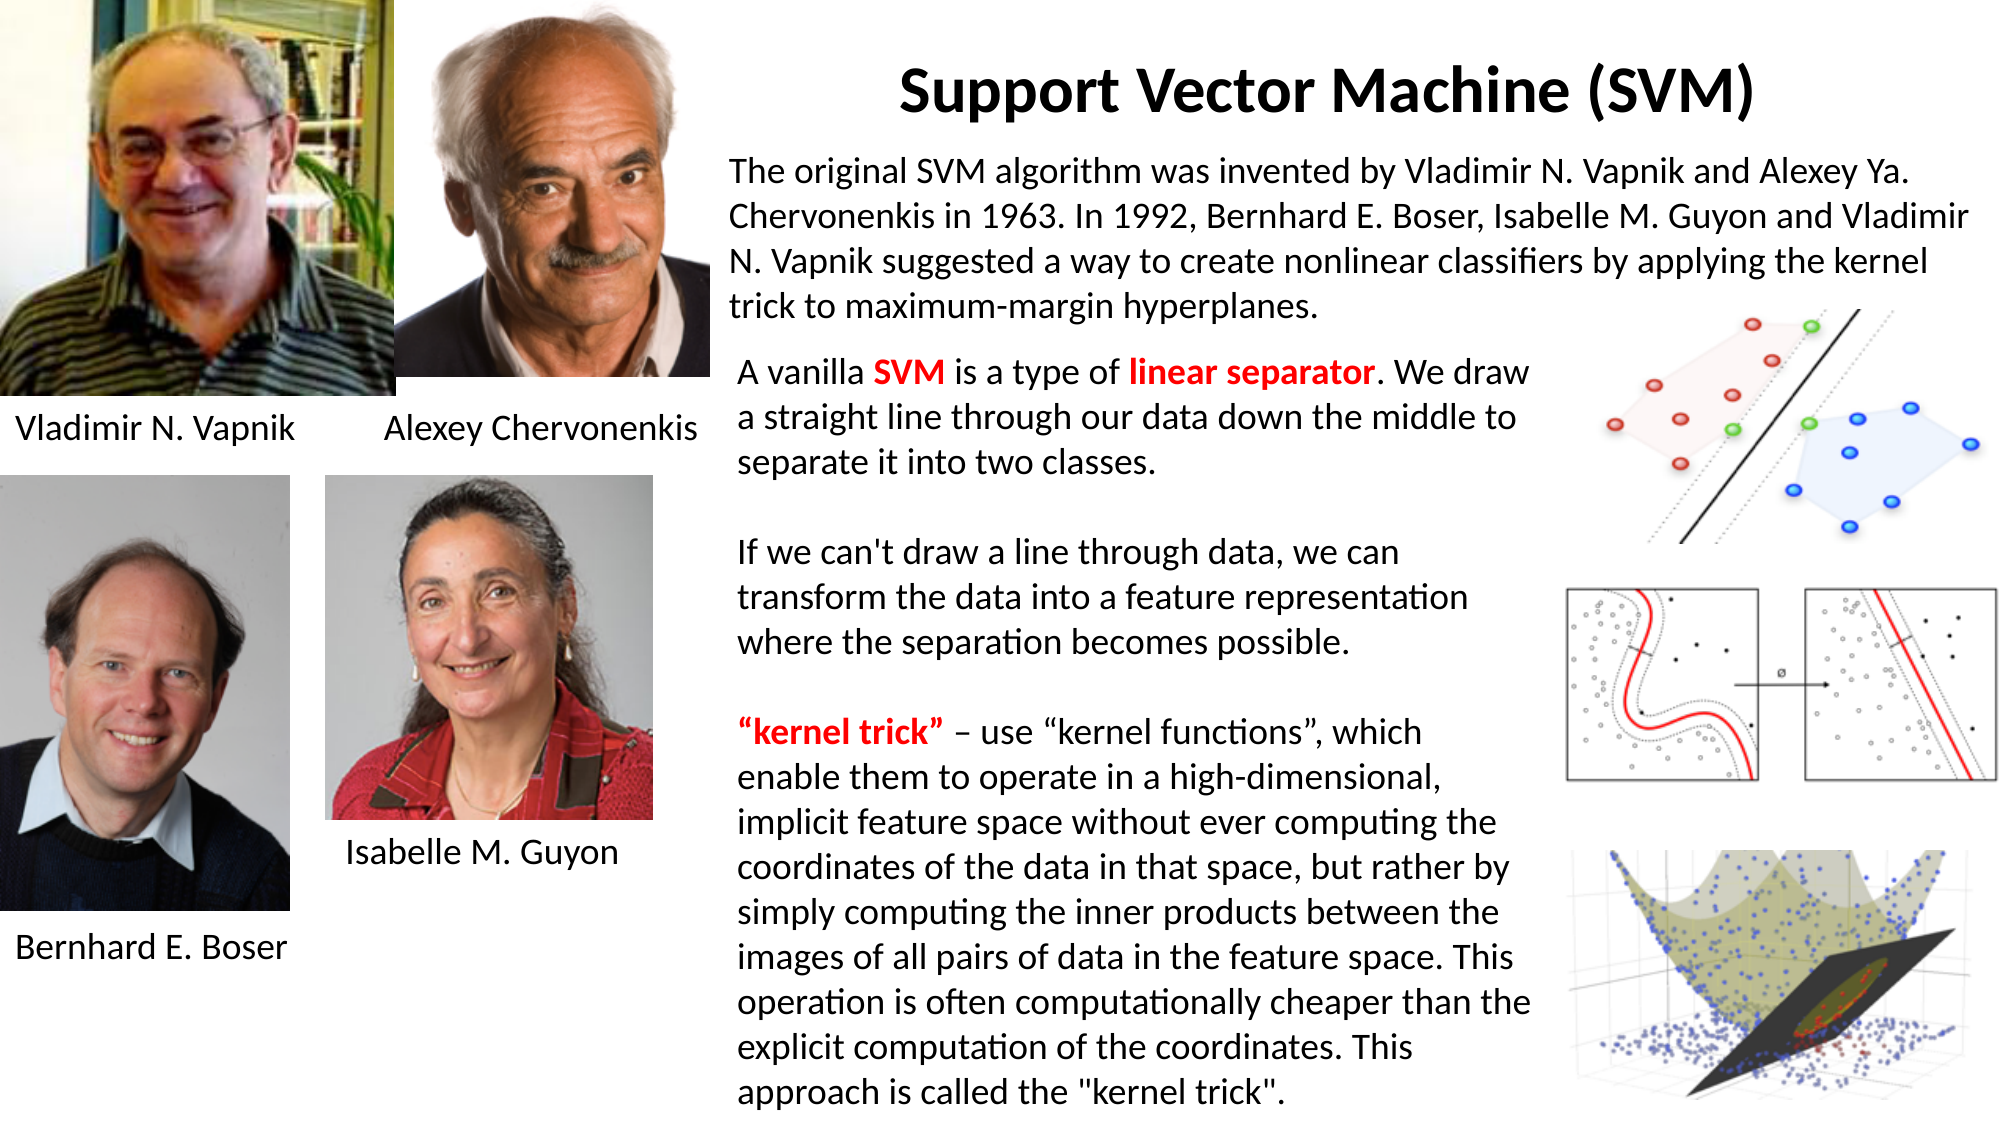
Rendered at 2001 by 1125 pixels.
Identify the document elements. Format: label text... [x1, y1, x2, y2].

text_box Bernhard E. Boser [0, 914, 321, 975]
picture [1593, 308, 1992, 544]
text_box Vladimir N. Vapnik [0, 404, 365, 457]
text_box Alexey Chervonenkis [368, 395, 722, 457]
picture [1543, 849, 2000, 1100]
text_box A vanilla SVM is a type of linear separator. We draw a straight line through our data down the middle to separate it into two classes. If we can't draw a line through data, we can transform the data into a feature representation where the separation becomes possible. “kernel trick” – use “kernel functions”, which enable them to operate in a high-dimensional, implicit feature space without ever computing the coordinates of the data in that space, but rather by simply computing the inner products between the images of all pairs of data in the feature space. This operation is often computationally cheaper than the explicit computation of the coordinates. This approach is called the "kernel trick". [722, 339, 1549, 1125]
picture [0, 475, 290, 912]
text_box The original SVM algorithm was invented by Vladimir N. Vapnik and Alexey Ya. Chervonenkis in 1963. In 1992, Bernhard E. Boser, Isabelle M. Guyon and Vladimir N. Vapnik suggested a way to create nonlinear classifiers by applying the kernel trick to maximum-margin hyperplanes. [714, 138, 2000, 336]
text_box Isabelle M. Guyon [330, 819, 685, 881]
picture [1564, 586, 2000, 784]
picture [325, 475, 653, 821]
picture [0, 0, 710, 397]
text_box Support Vector Machine (SVM) [884, 37, 1939, 134]
